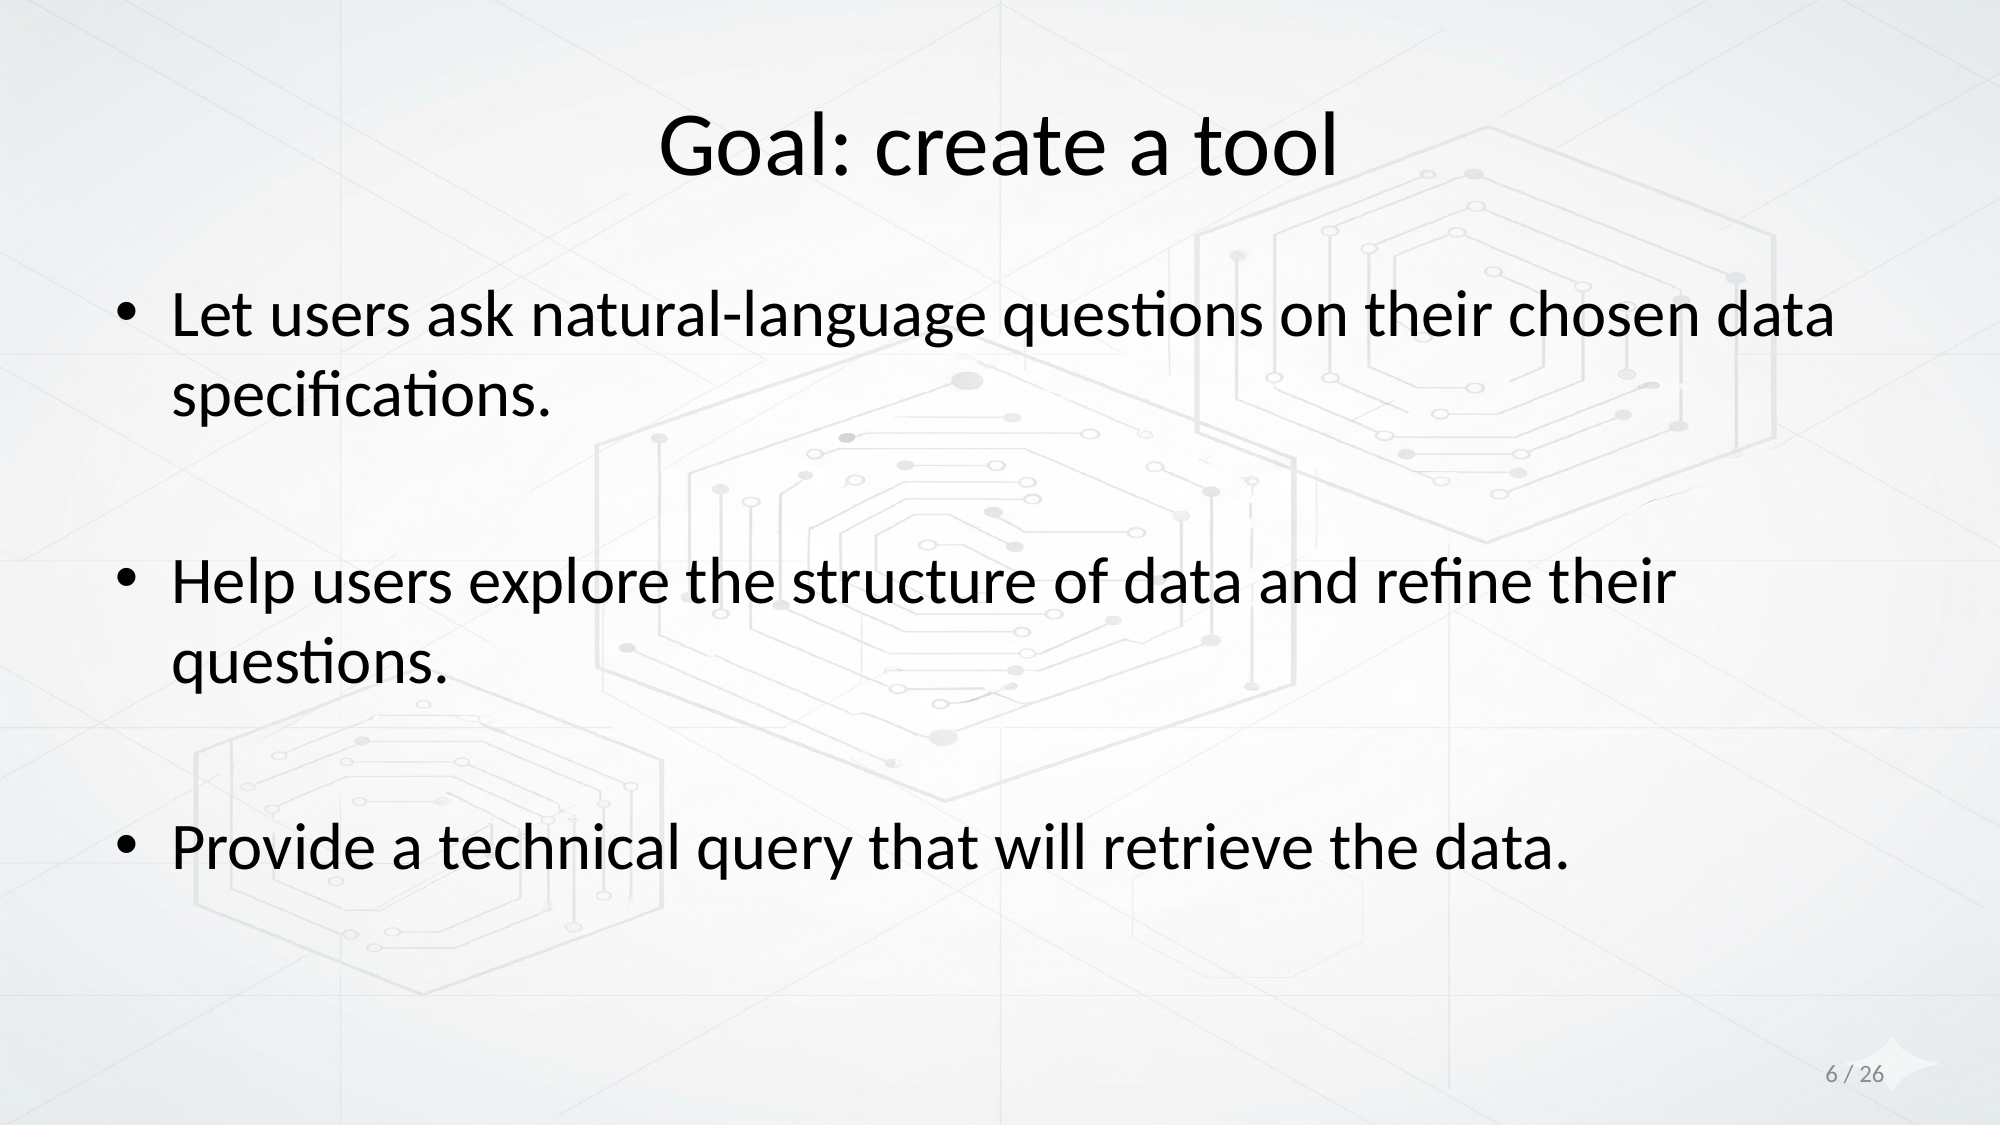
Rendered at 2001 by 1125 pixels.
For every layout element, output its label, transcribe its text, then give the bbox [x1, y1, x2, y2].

picture [0, 0, 2001, 1125]
slide_number 6 / 26 [1433, 1042, 1900, 1103]
list Let users ask natural-language questions on their chosen data specifications. Help users explore the structure of data and refine their questions. Provide a technical query that will retrieve the data. [99, 262, 1900, 1103]
title Goal: create a tool [99, 45, 1900, 233]
